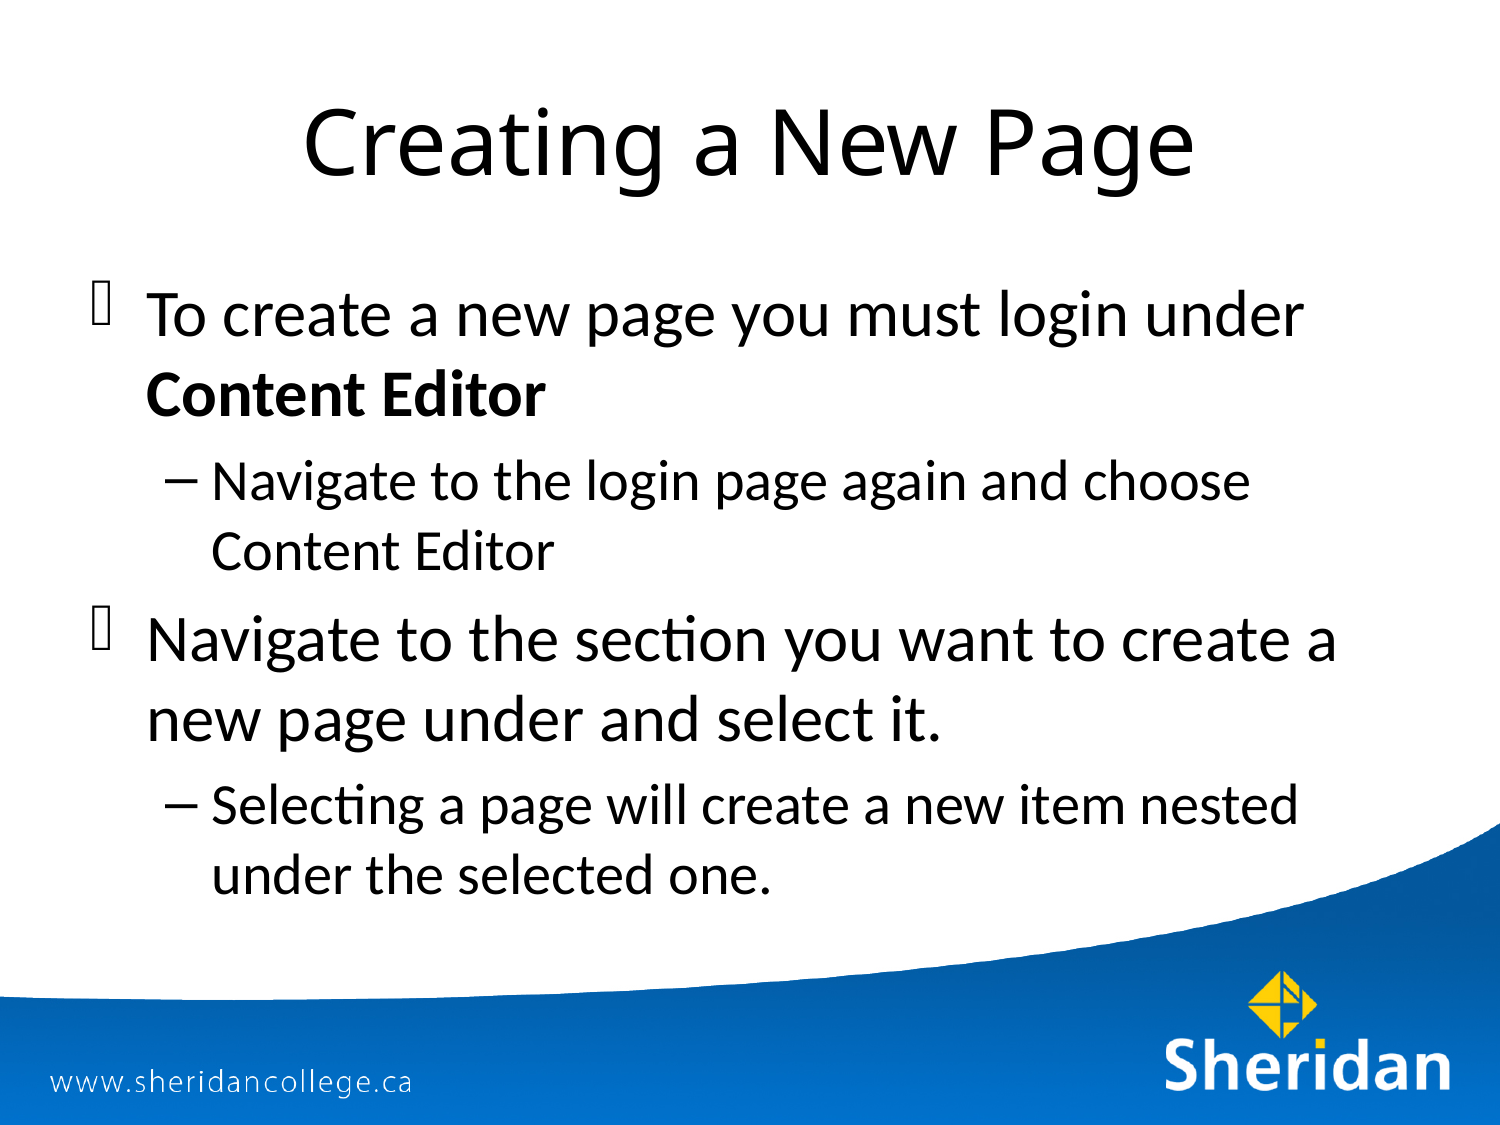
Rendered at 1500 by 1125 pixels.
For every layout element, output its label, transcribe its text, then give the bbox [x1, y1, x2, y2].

picture [0, 86, 1500, 1125]
title Creating a New Page [75, 45, 1425, 233]
list To create a new page you must login under Content Editor Navigate to the login page again and choose Content Editor Navigate to the section you want to create a new page under and select it. Selecting a page will create a new item nested under the selected one. [75, 262, 1425, 1005]
